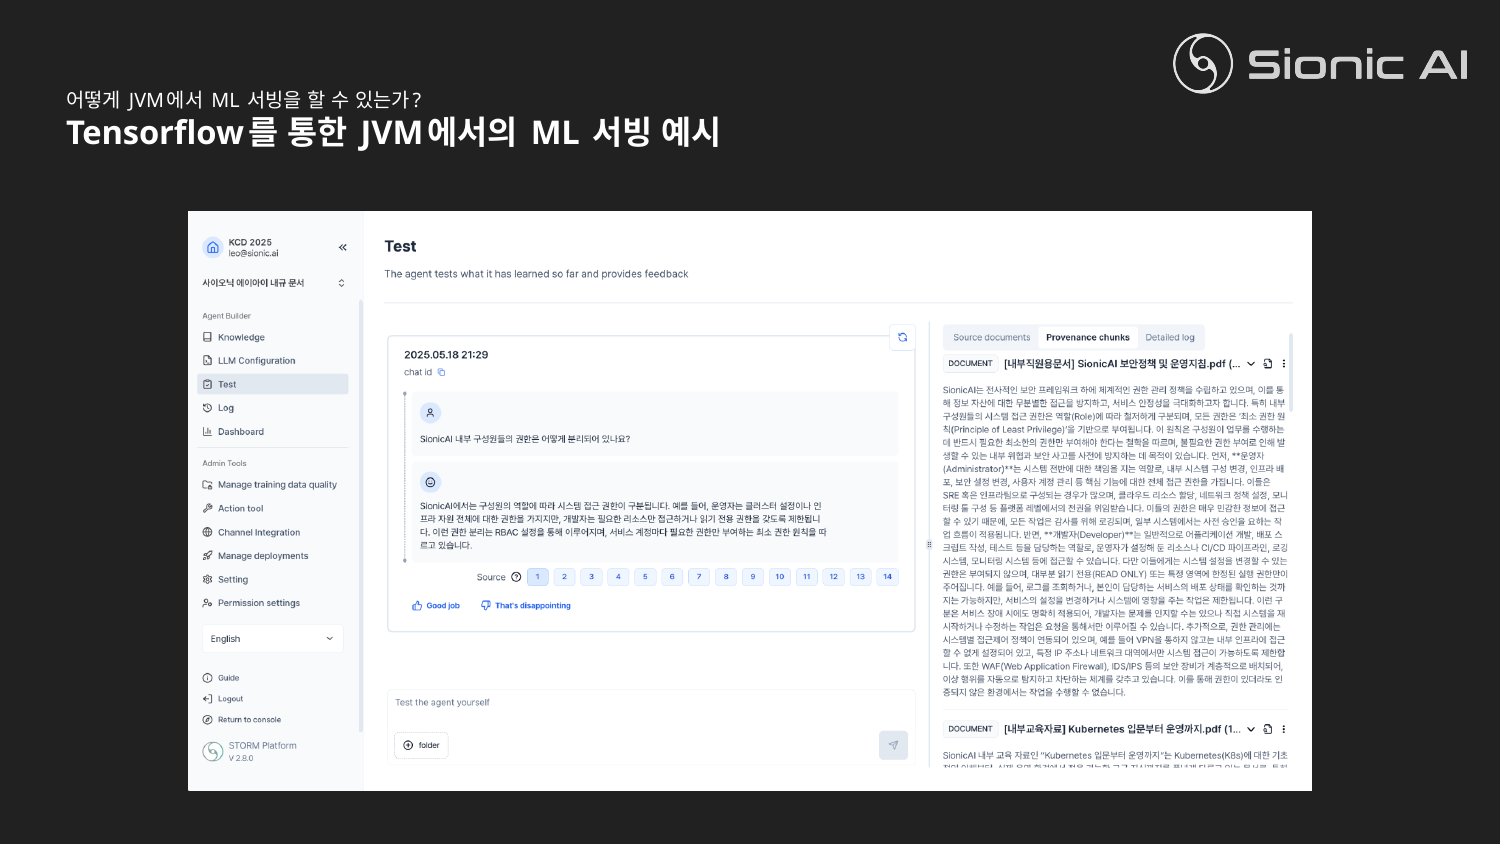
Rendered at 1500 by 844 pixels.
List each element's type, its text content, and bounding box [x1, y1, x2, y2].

picture [1171, 30, 1469, 96]
picture [187, 211, 1312, 792]
title 어떻게 JVM에서 ML 서빙을 할 수 있는가? Tensorflow를 통한 JVM에서의 ML 서빙 예시 [51, 72, 1449, 167]
